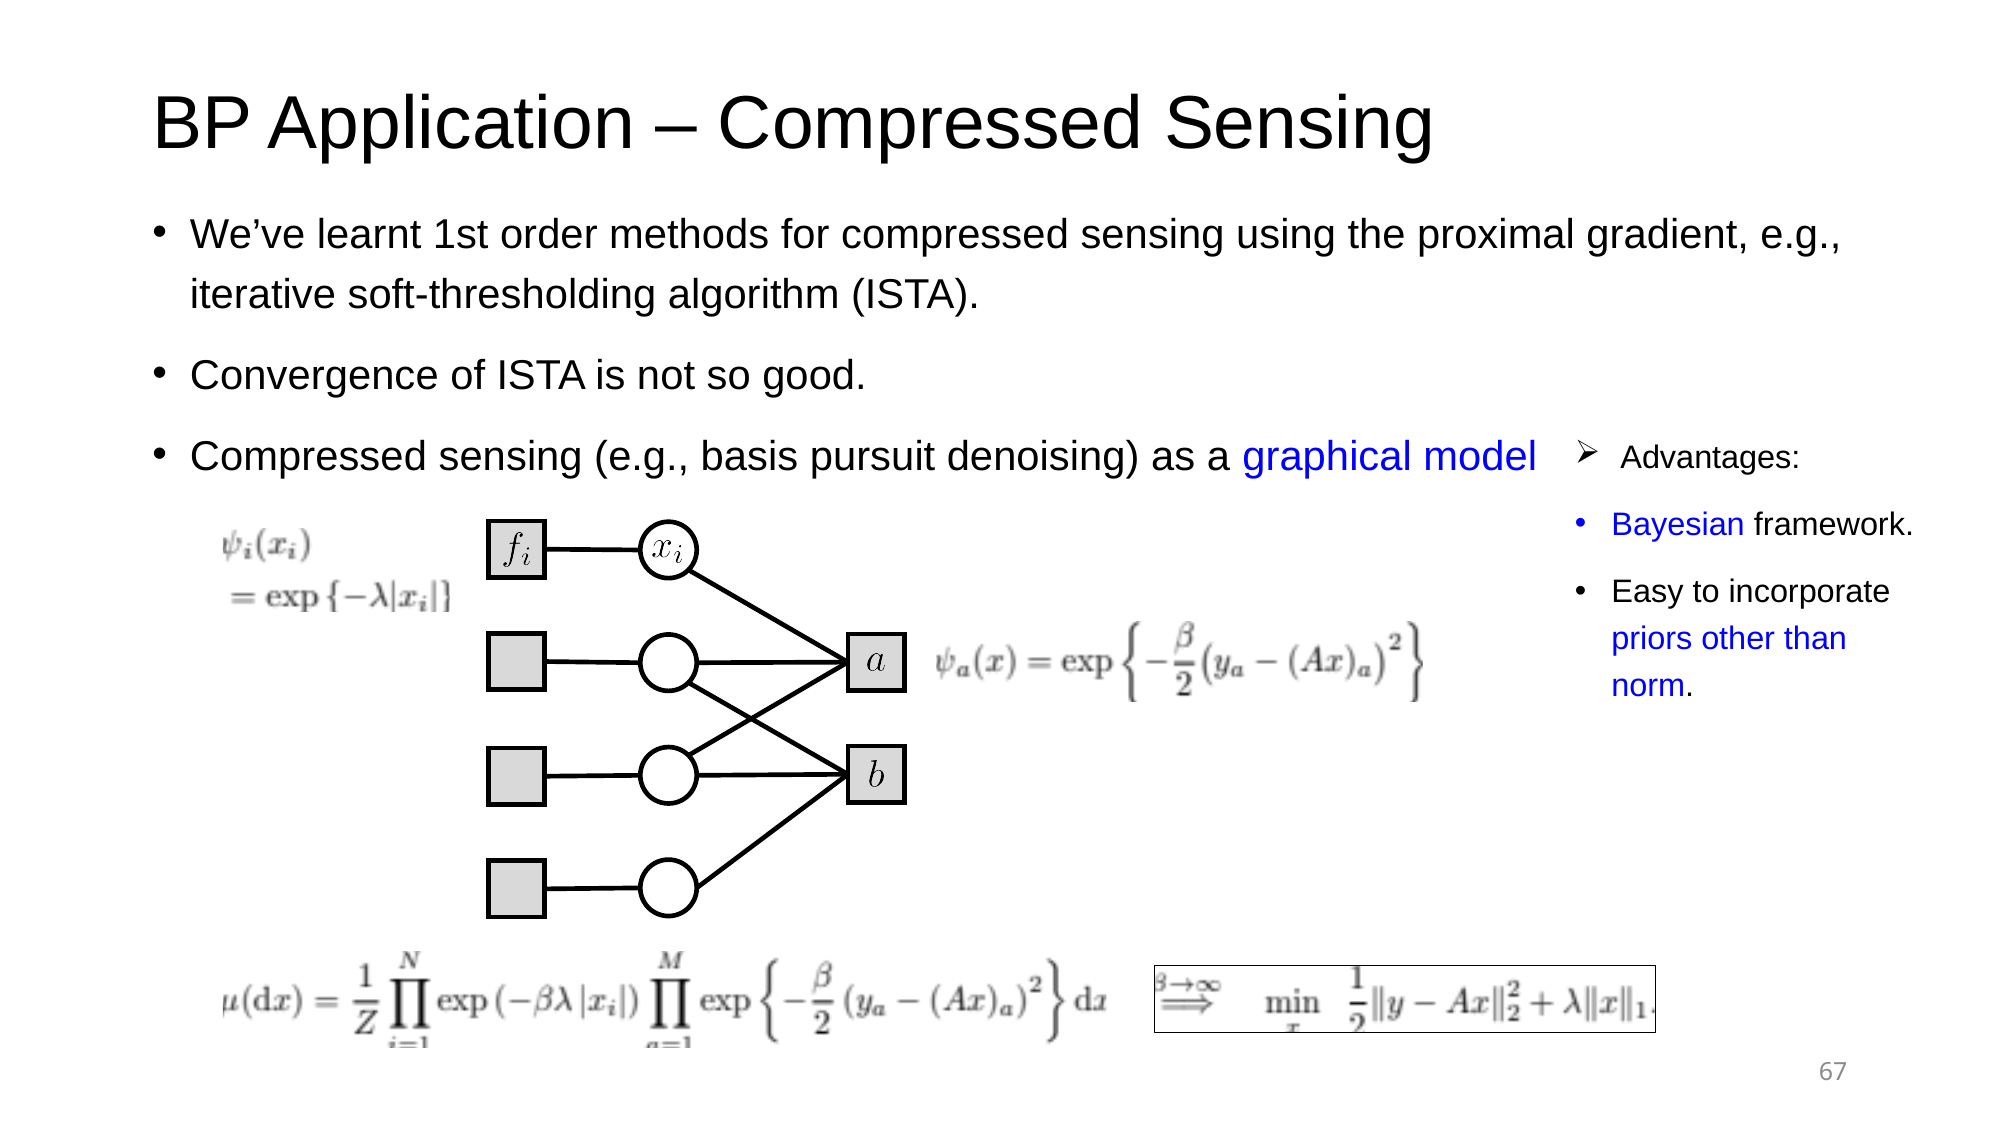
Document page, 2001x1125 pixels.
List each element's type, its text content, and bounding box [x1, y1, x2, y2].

picture [222, 951, 1107, 1048]
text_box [488, 520, 905, 918]
picture [222, 528, 450, 612]
title BP Application – Compressed Sensing [137, 59, 1863, 188]
picture [936, 621, 1423, 702]
list We’ve learnt 1st order methods for compressed sensing using the proximal gradient, e.g., iterative soft-thresholding algorithm (ISTA). Convergence of ISTA is not so good. Compressed sensing (e.g., basis pursuit denoising) as a graphical model [137, 188, 1863, 488]
picture [1154, 965, 1655, 1033]
slide_number 67 [1412, 1042, 1863, 1103]
